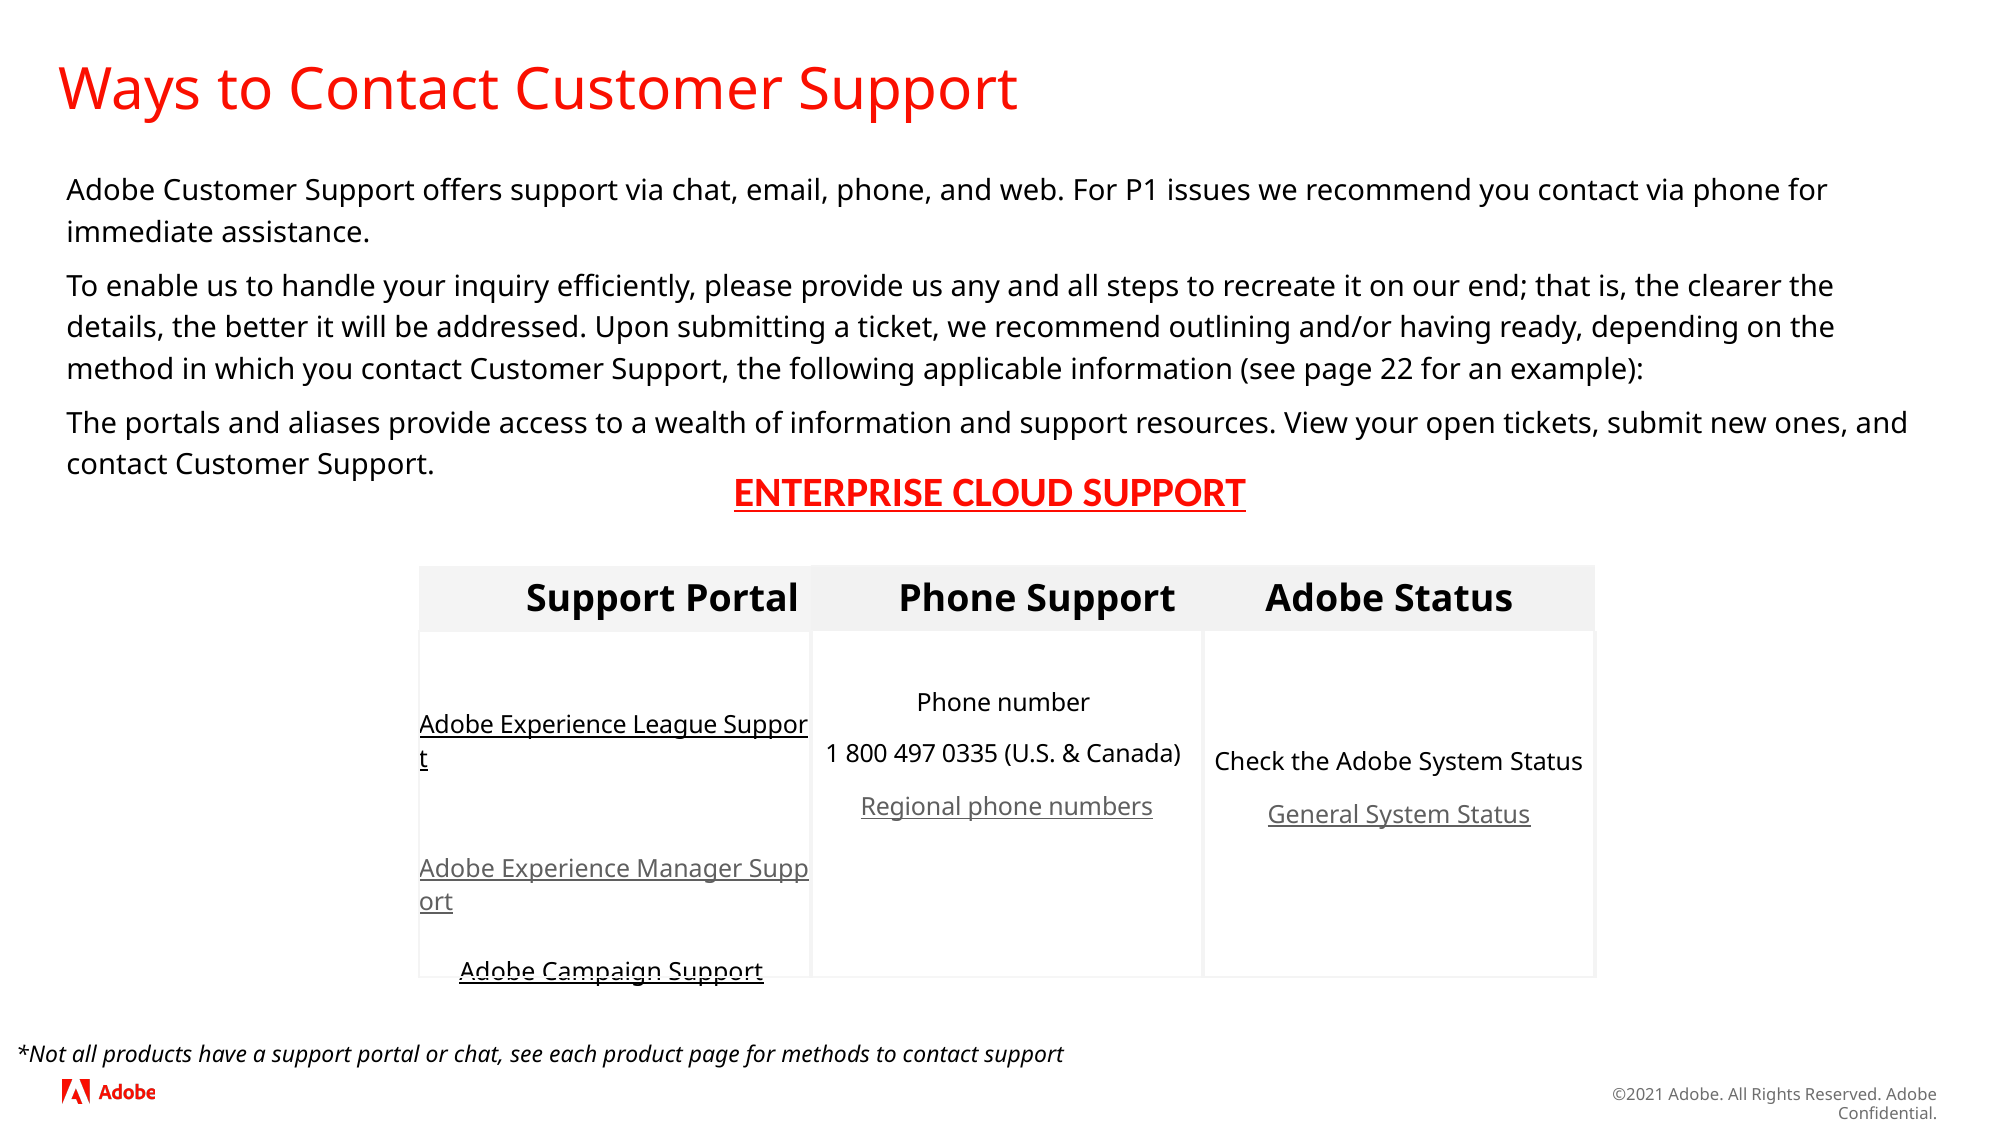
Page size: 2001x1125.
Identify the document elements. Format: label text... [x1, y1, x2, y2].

title Ways to Contact Customer Support [51, 51, 1937, 157]
table_cell Check the Adobe System Status General System Status [1205, 631, 1593, 976]
text_box ENTERPRISE CLOUD SUPPORT [684, 457, 1432, 523]
table_header Phone Support [811, 567, 1203, 631]
table_cell Phone number 1 800 497 0335 (U.S. & Canada) Regional phone numbers [813, 631, 1201, 976]
text_box Adobe Customer Support offers support via chat, email, phone, and web. For P1 issues we recommend you contact via phone for immediate assistance. To enable us to handle your inquiry efficiently, please provide us any and all steps to recreate it on our end; that is, the clearer the details, the better it will be addressed. Upon submitting a ticket, we recommend outlining and/or having ready, depending on the method in which you contact Customer Support, the following applicable information (see page 22 for an example): The portals and aliases provide access to a wealth of information and support resources. View your open tickets, submit new ones, and contact Customer Support. [38, 157, 1937, 530]
table_cell Adobe Experience League Support Adobe Experience Manager Support Adobe Campaign Support [420, 632, 809, 976]
table_header Adobe Status [1203, 567, 1595, 631]
text_box *Not all products have a support portal or chat, see each product page for methods to contact support [0, 1029, 1488, 1120]
table_header Support Portal [419, 566, 811, 630]
